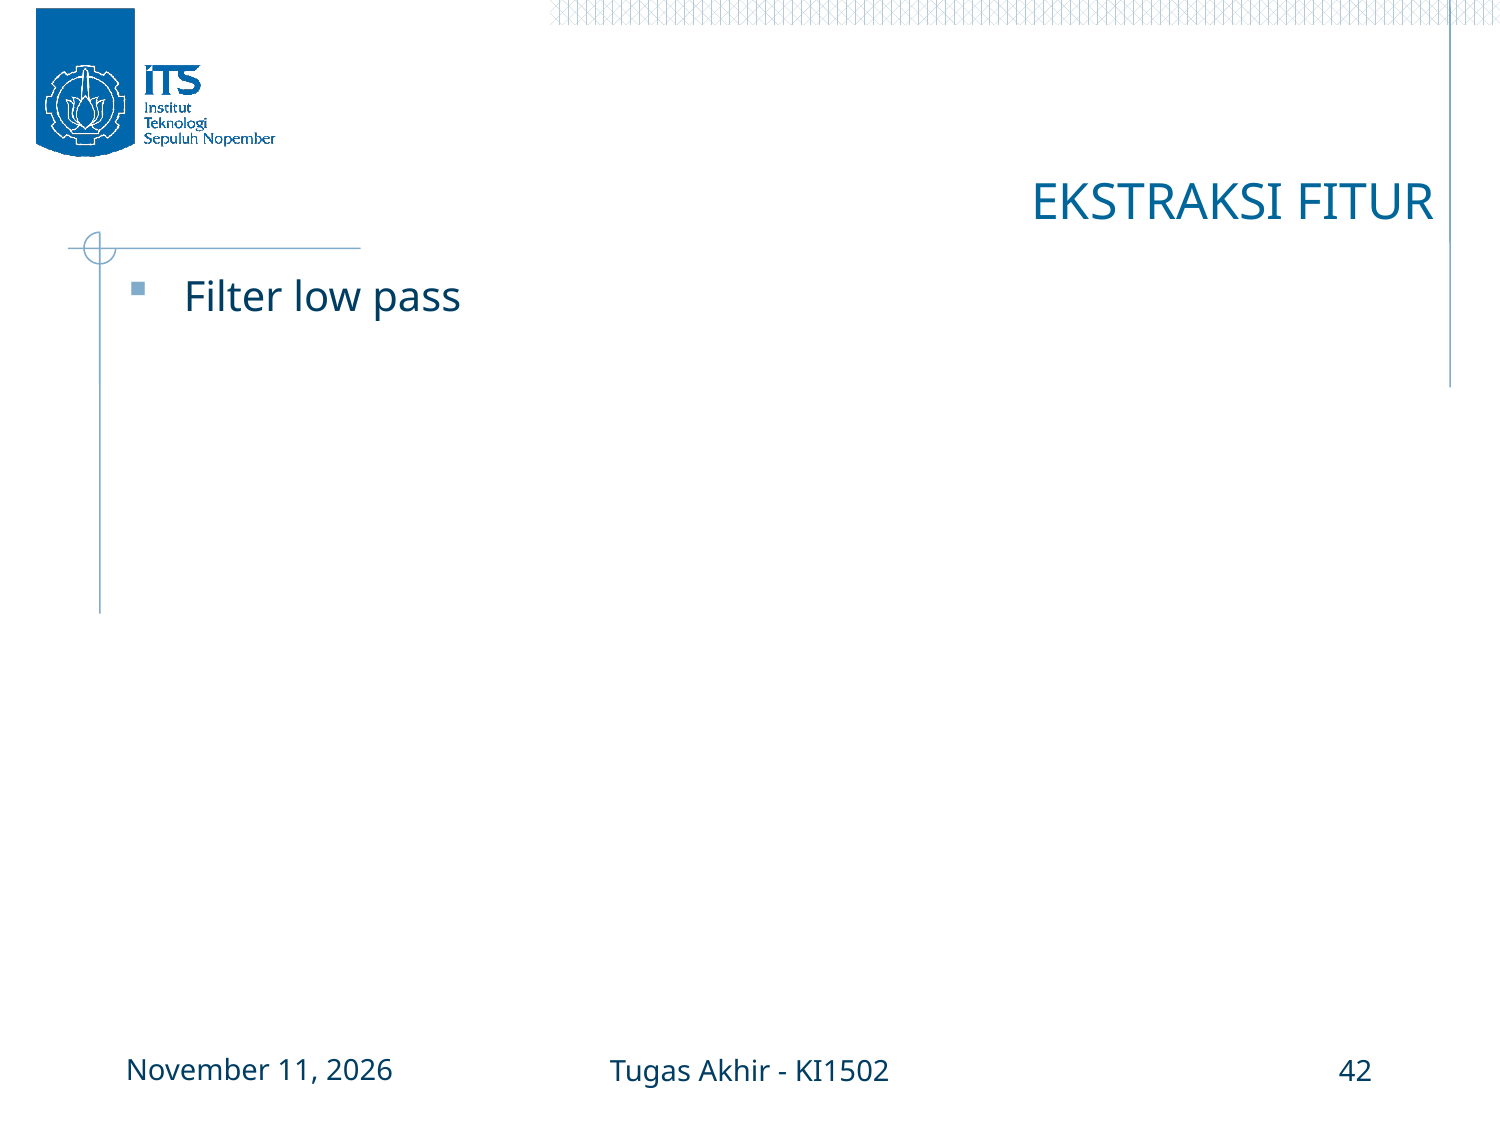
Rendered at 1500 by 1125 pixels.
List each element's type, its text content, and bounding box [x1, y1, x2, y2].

footer Tugas Akhir - KI1502 [512, 1025, 988, 1100]
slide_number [110, 1023, 424, 1099]
title EKSTRAKSI FITUR [174, 50, 1450, 238]
picture [27, 0, 282, 165]
slide_number 42 [1074, 1025, 1388, 1100]
